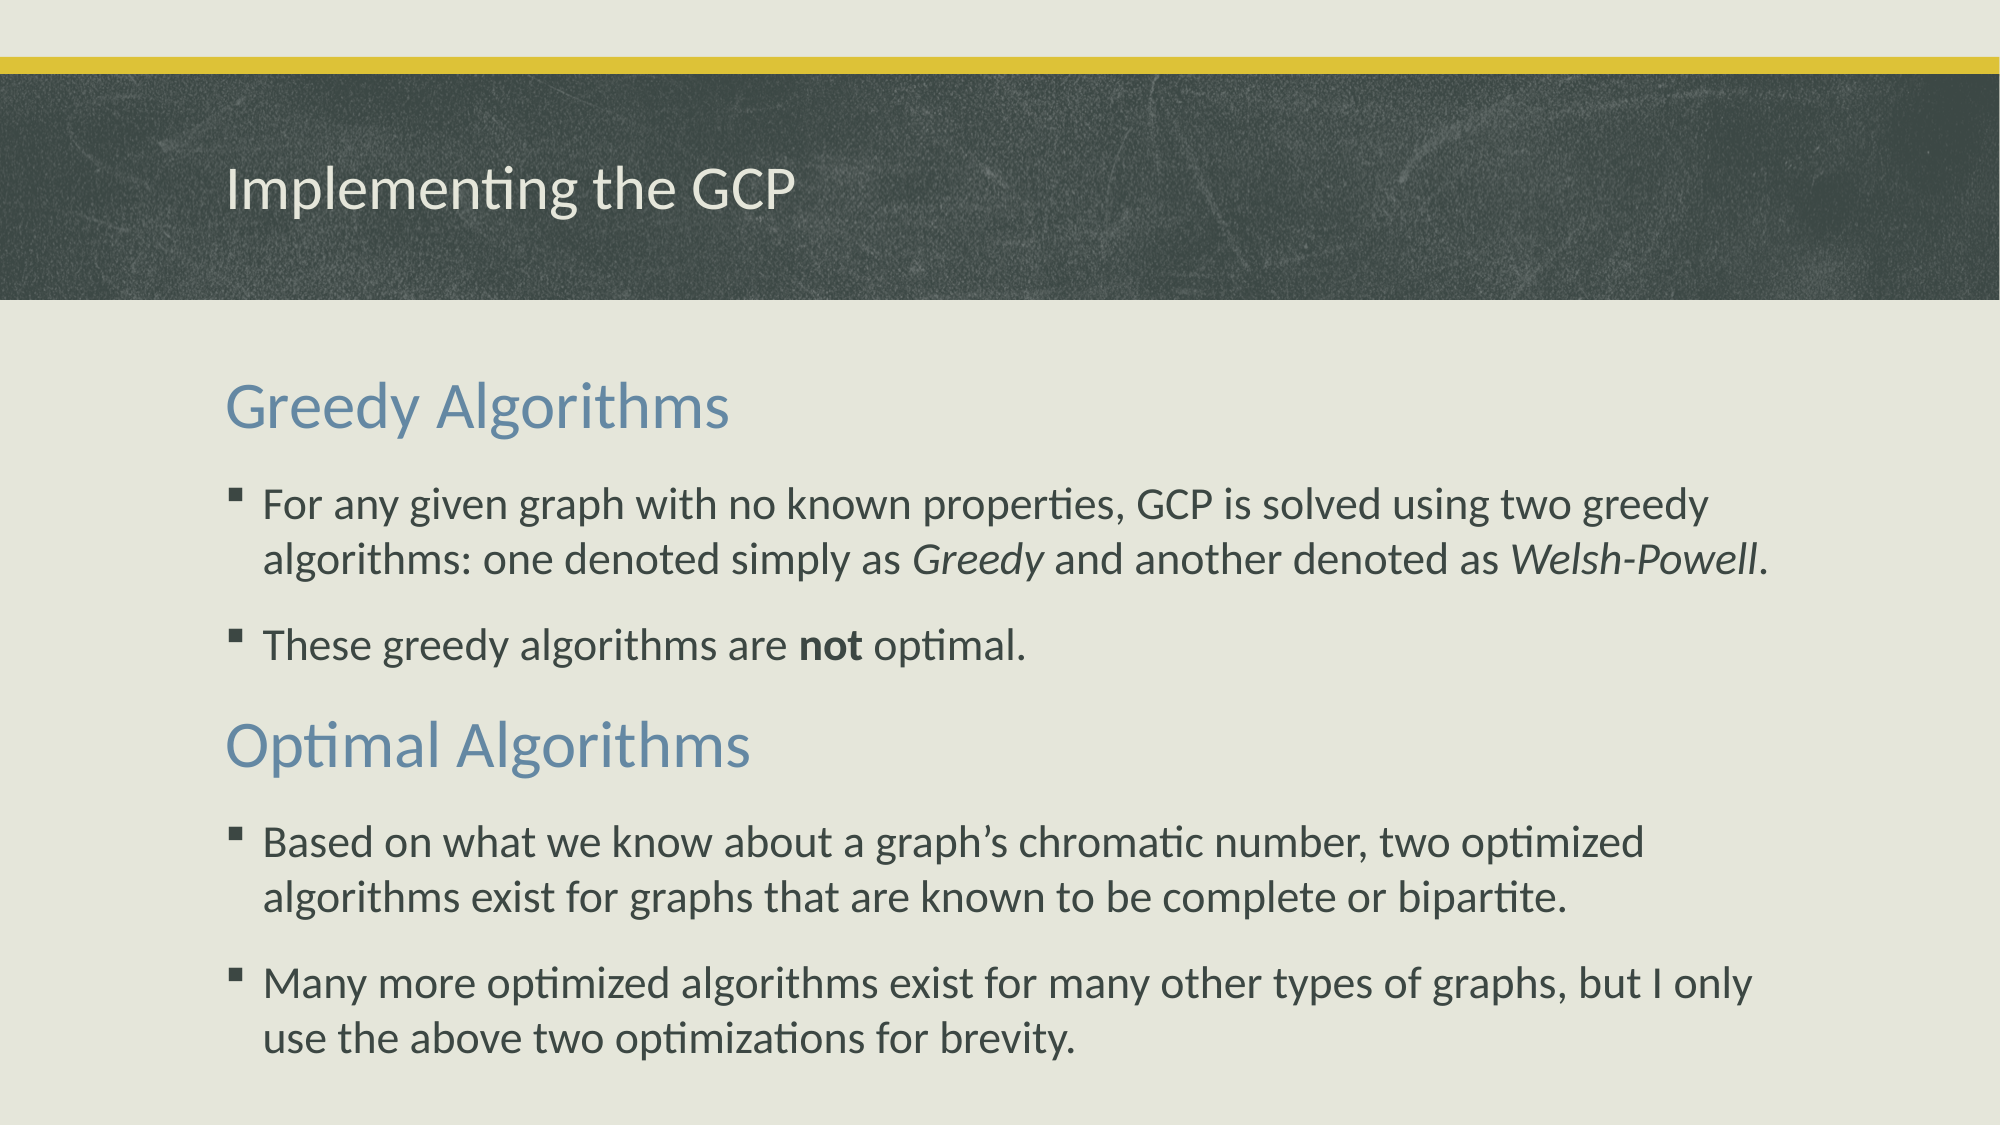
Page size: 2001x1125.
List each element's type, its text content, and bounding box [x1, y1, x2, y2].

title Implementing the GCP [210, 76, 1790, 299]
list Greedy Algorithms For any given graph with no known properties, GCP is solved using two greedy algorithms: one denoted simply as Greedy and another denoted as Welsh-Powell. These greedy algorithms are not optimal. Optimal Algorithms Based on what we know about a graph’s chromatic number, two optimized algorithms exist for graphs that are known to be complete or bipartite. Many more optimized algorithms exist for many other types of graphs, but I only use the above two optimizations for brevity. [210, 299, 1790, 1125]
picture [0, 74, 2000, 300]
